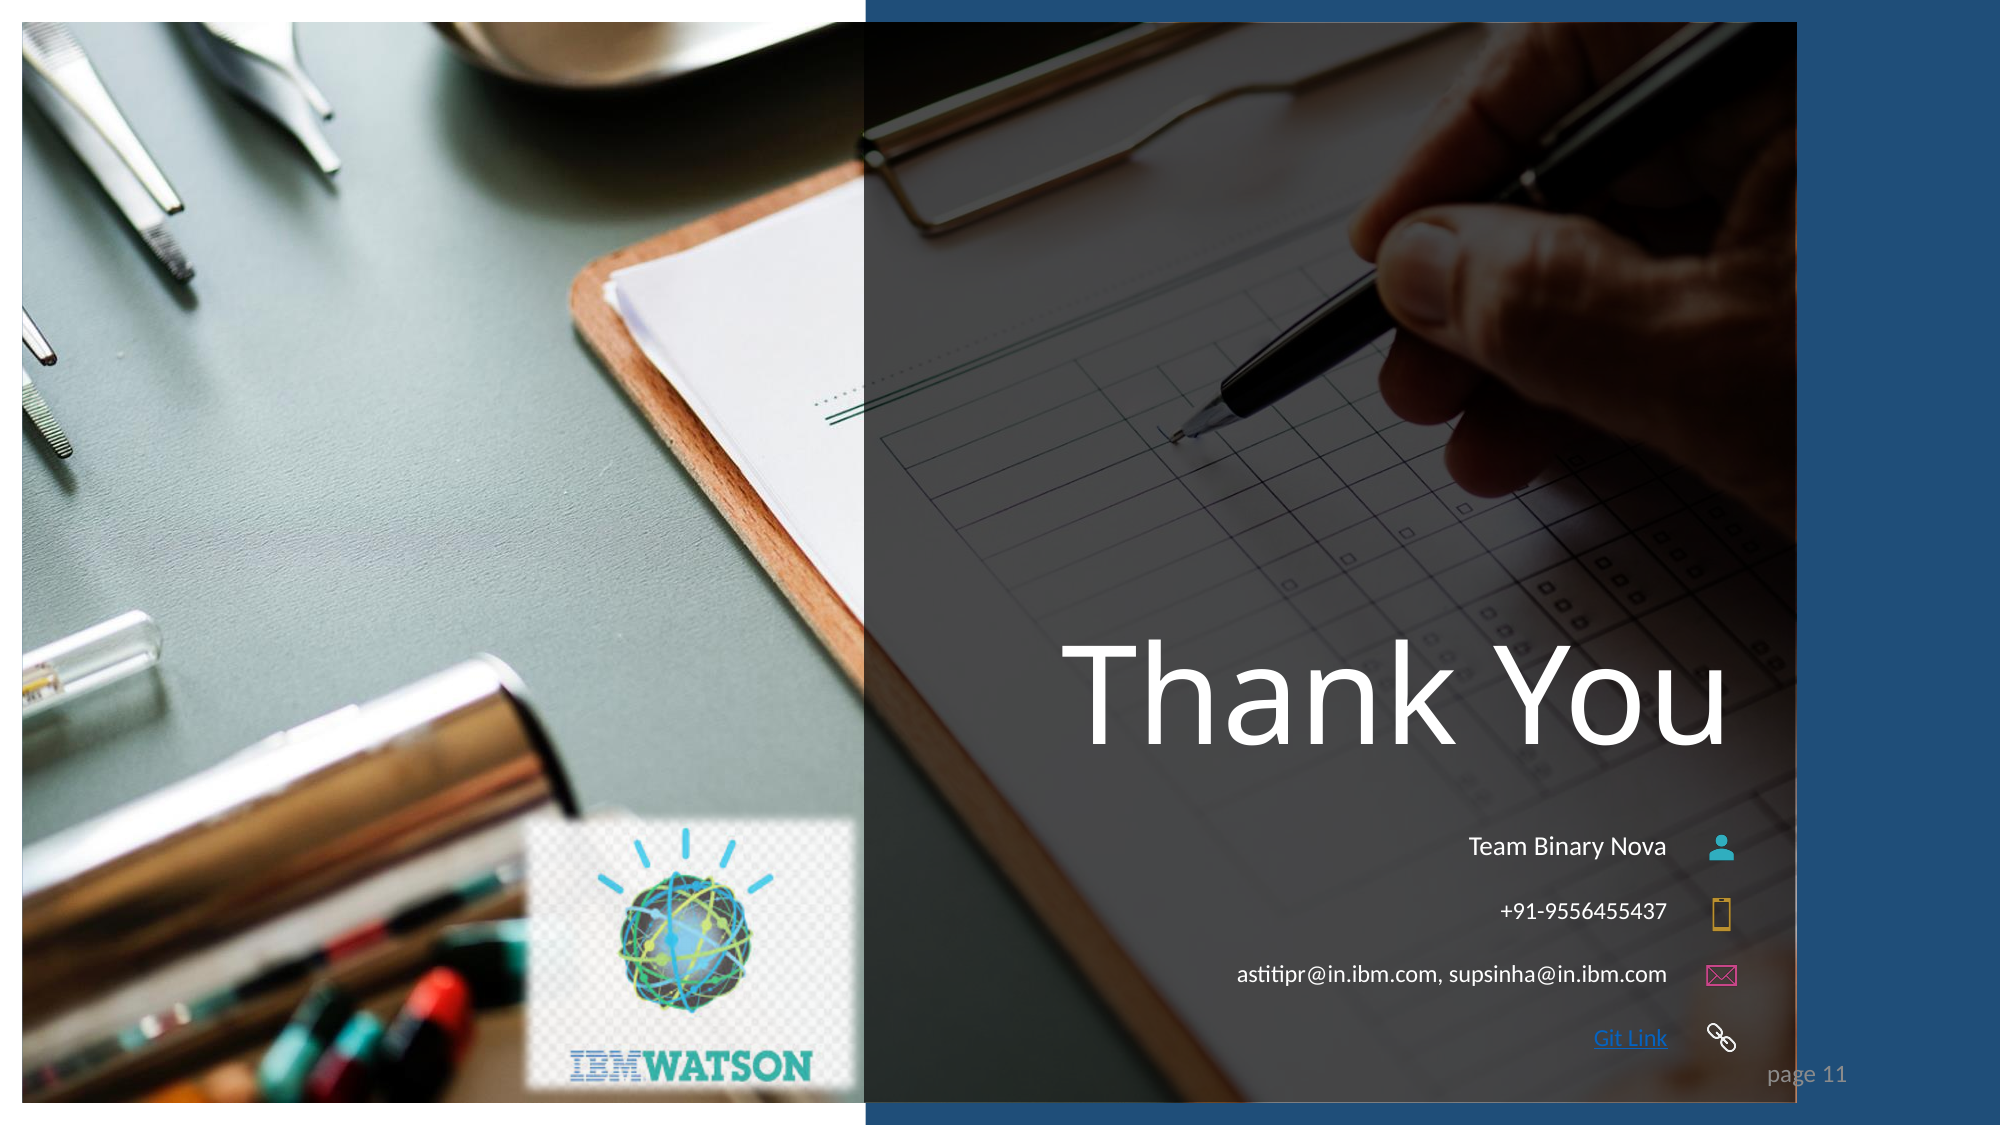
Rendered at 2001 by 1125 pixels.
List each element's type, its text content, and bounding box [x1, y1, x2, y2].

picture [22, 22, 1797, 1103]
slide_number page 11 [1797, 1042, 1863, 1103]
